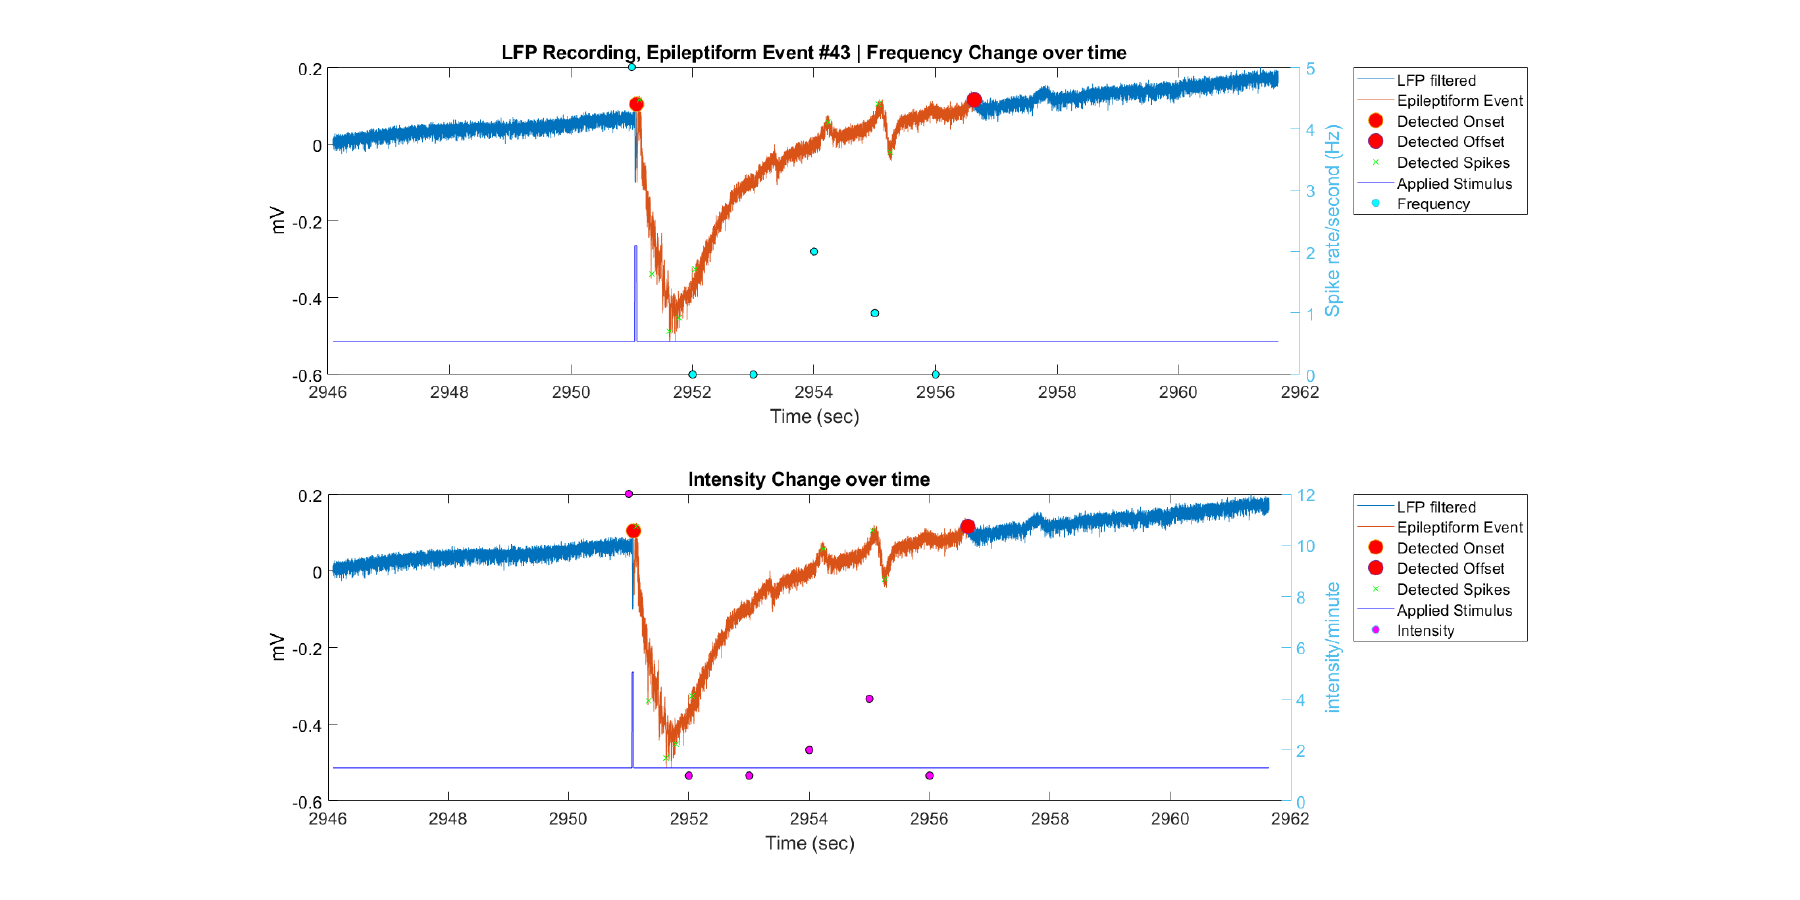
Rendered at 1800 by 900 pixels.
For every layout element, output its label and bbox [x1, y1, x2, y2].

picture [126, 0, 1674, 900]
